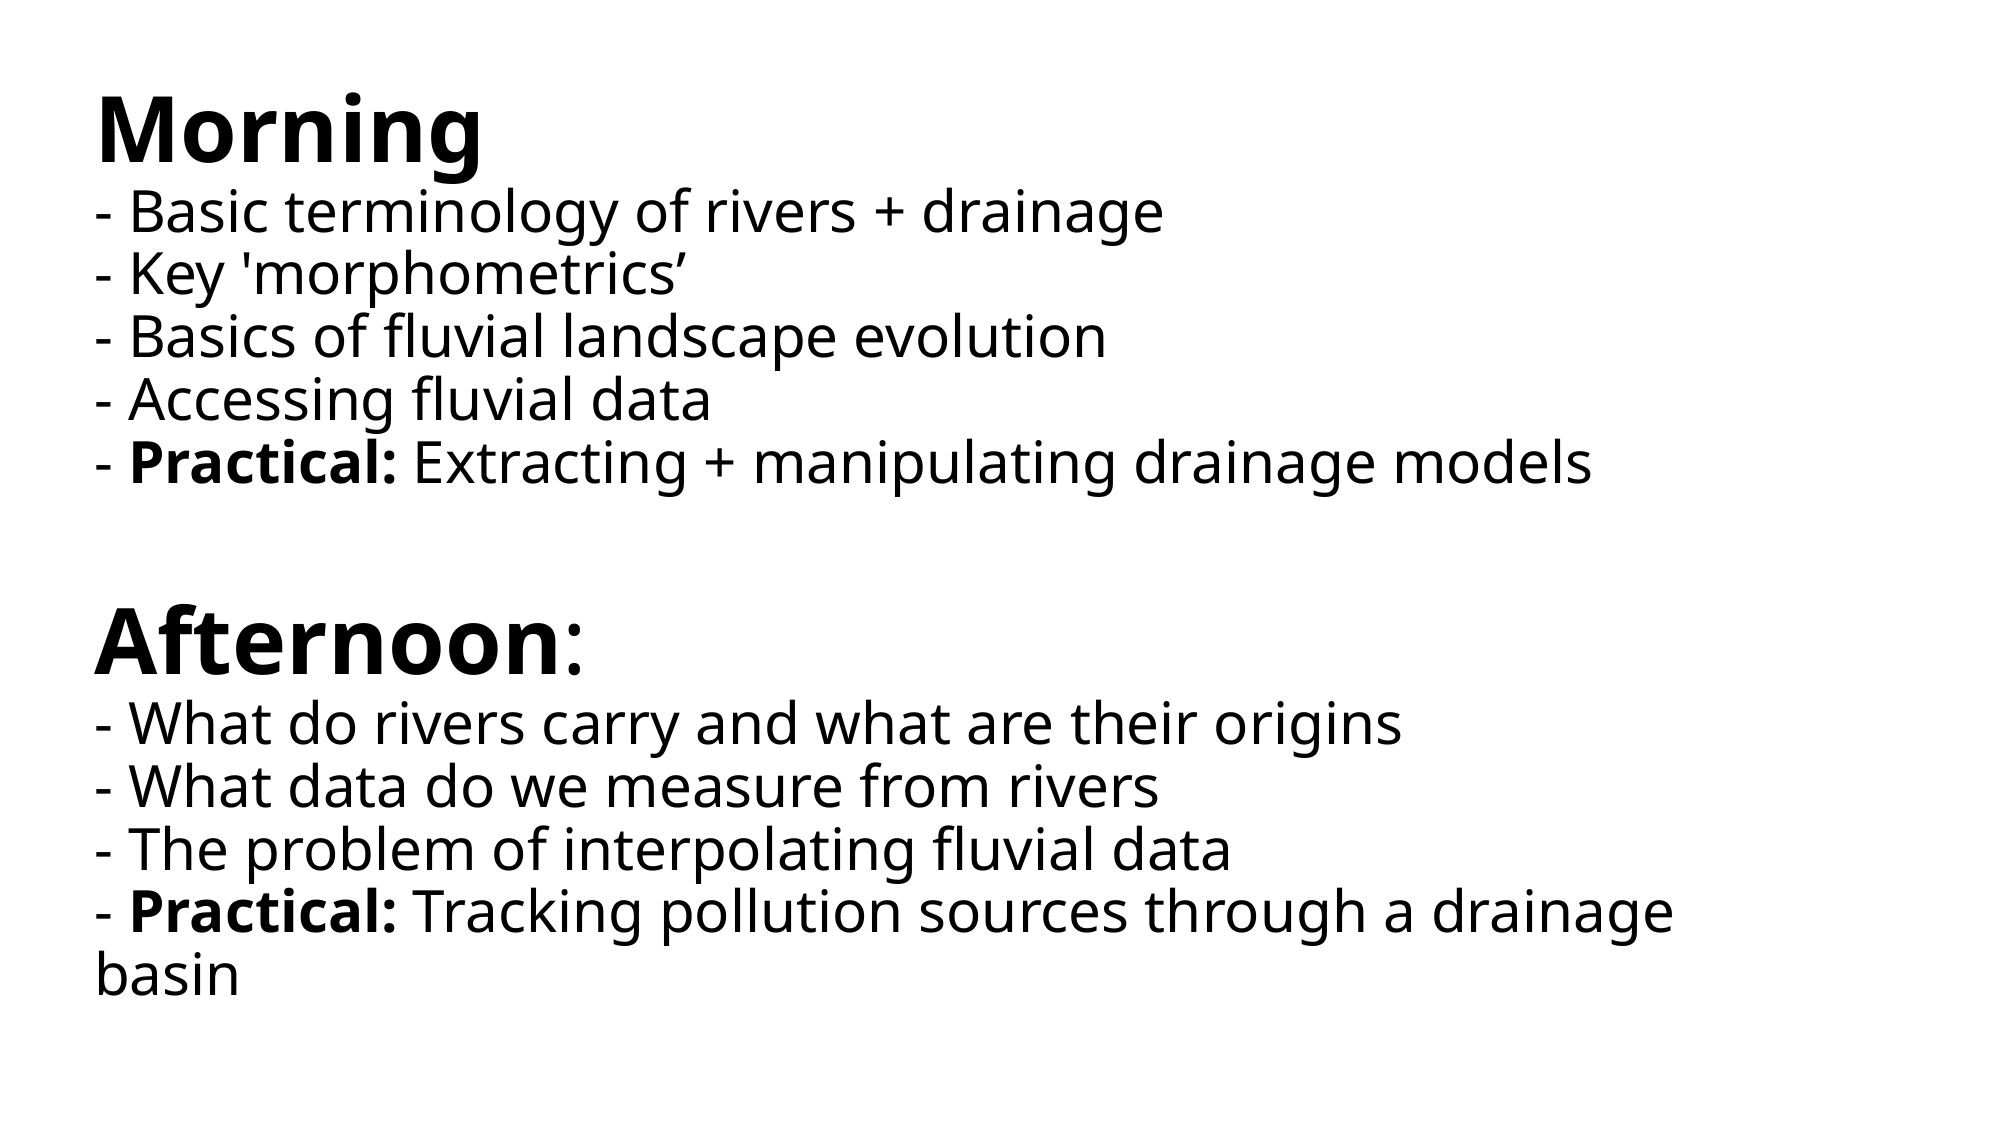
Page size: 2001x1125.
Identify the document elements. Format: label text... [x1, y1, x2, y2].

title Morning - Basic terminology of rivers + drainage - Key 'morphometrics’ - Basics of fluvial landscape evolution - Accessing fluvial data - Practical: Extracting + manipulating drainage models Afternoon: - What do rivers carry and what are their origins - What data do we measure from rivers - The problem of interpolating fluvial data - Practical: Tracking pollution sources through a drainage basin [79, 51, 1805, 1040]
